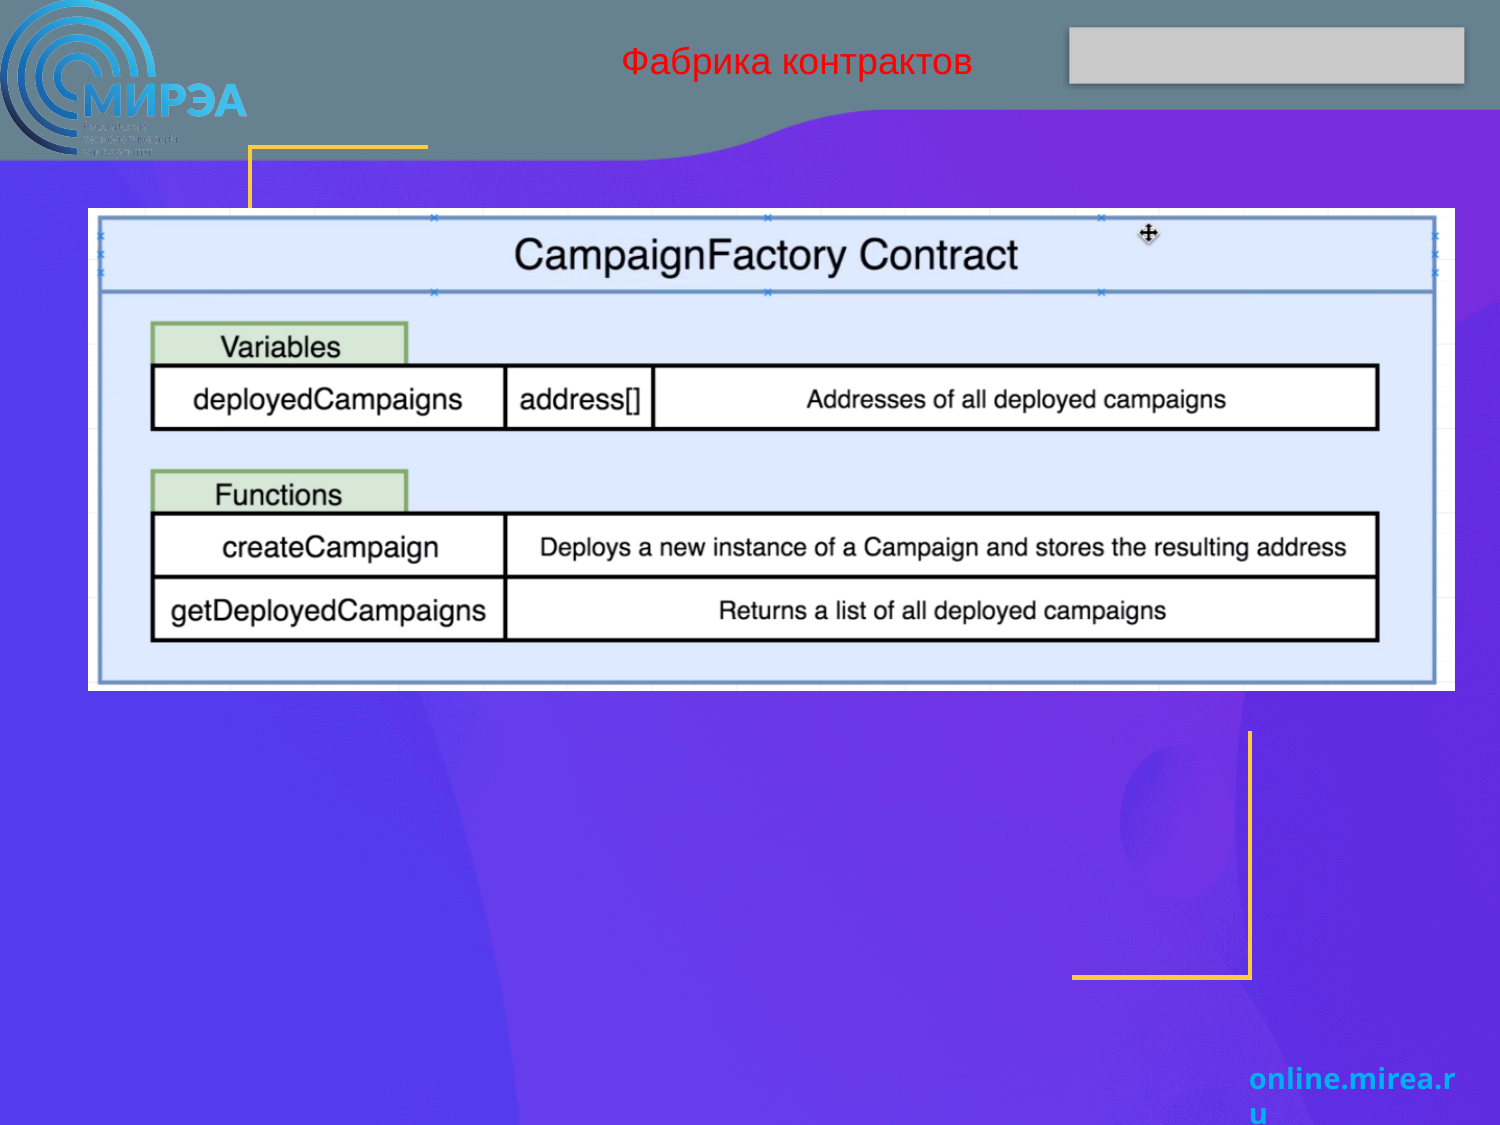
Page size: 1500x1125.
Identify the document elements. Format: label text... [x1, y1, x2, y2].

picture [0, 0, 247, 159]
text_box Фабрика контрактов [289, 29, 1306, 90]
picture [0, 161, 1500, 1125]
